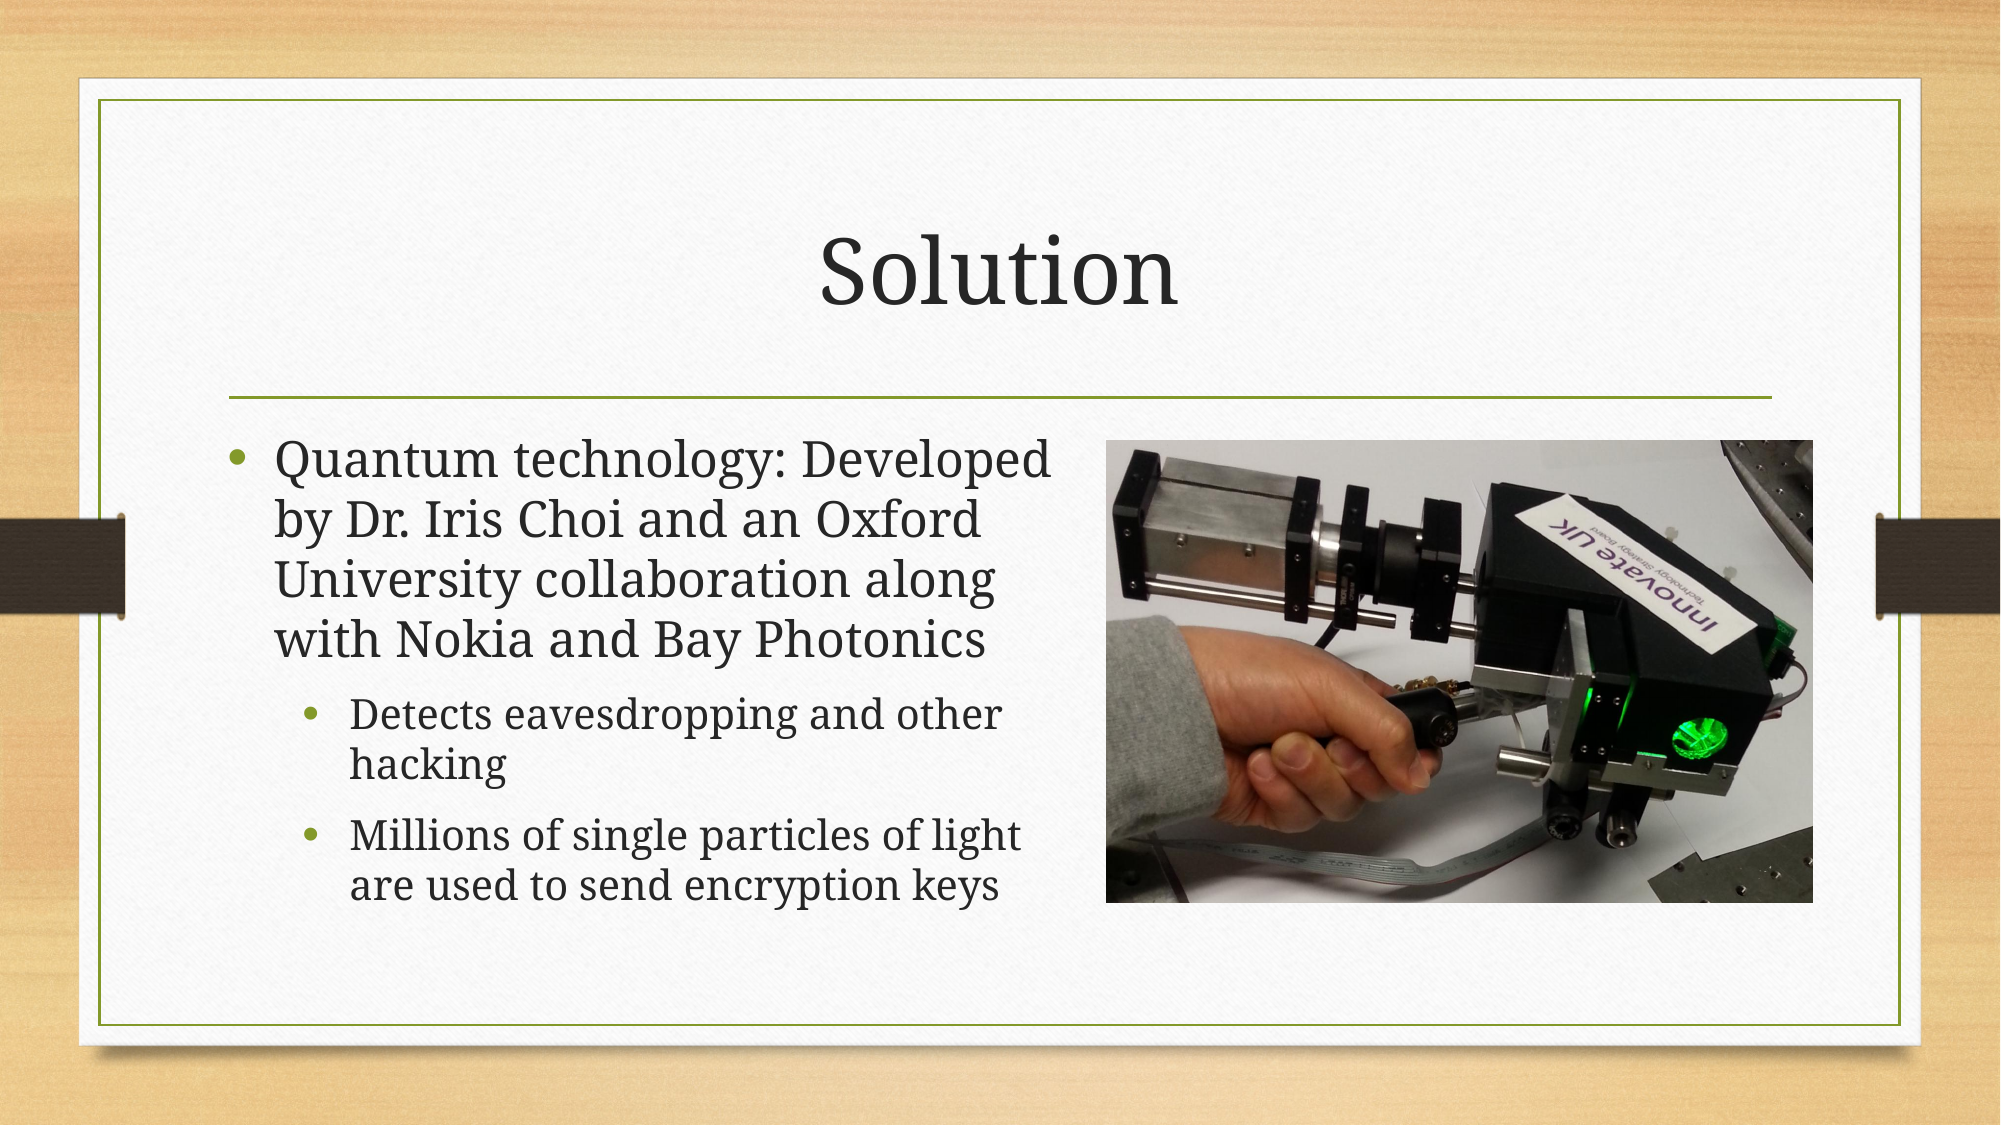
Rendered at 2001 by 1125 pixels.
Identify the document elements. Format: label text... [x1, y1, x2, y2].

title Solution [212, 161, 1788, 375]
list Quantum technology: Developed by Dr. Iris Choi and an Oxford University collaboration along with Nokia and Bay Photonics Detects eavesdropping and other hacking Millions of single particles of light are used to send encryption keys [212, 419, 1107, 964]
picture [0, 0, 2001, 1125]
